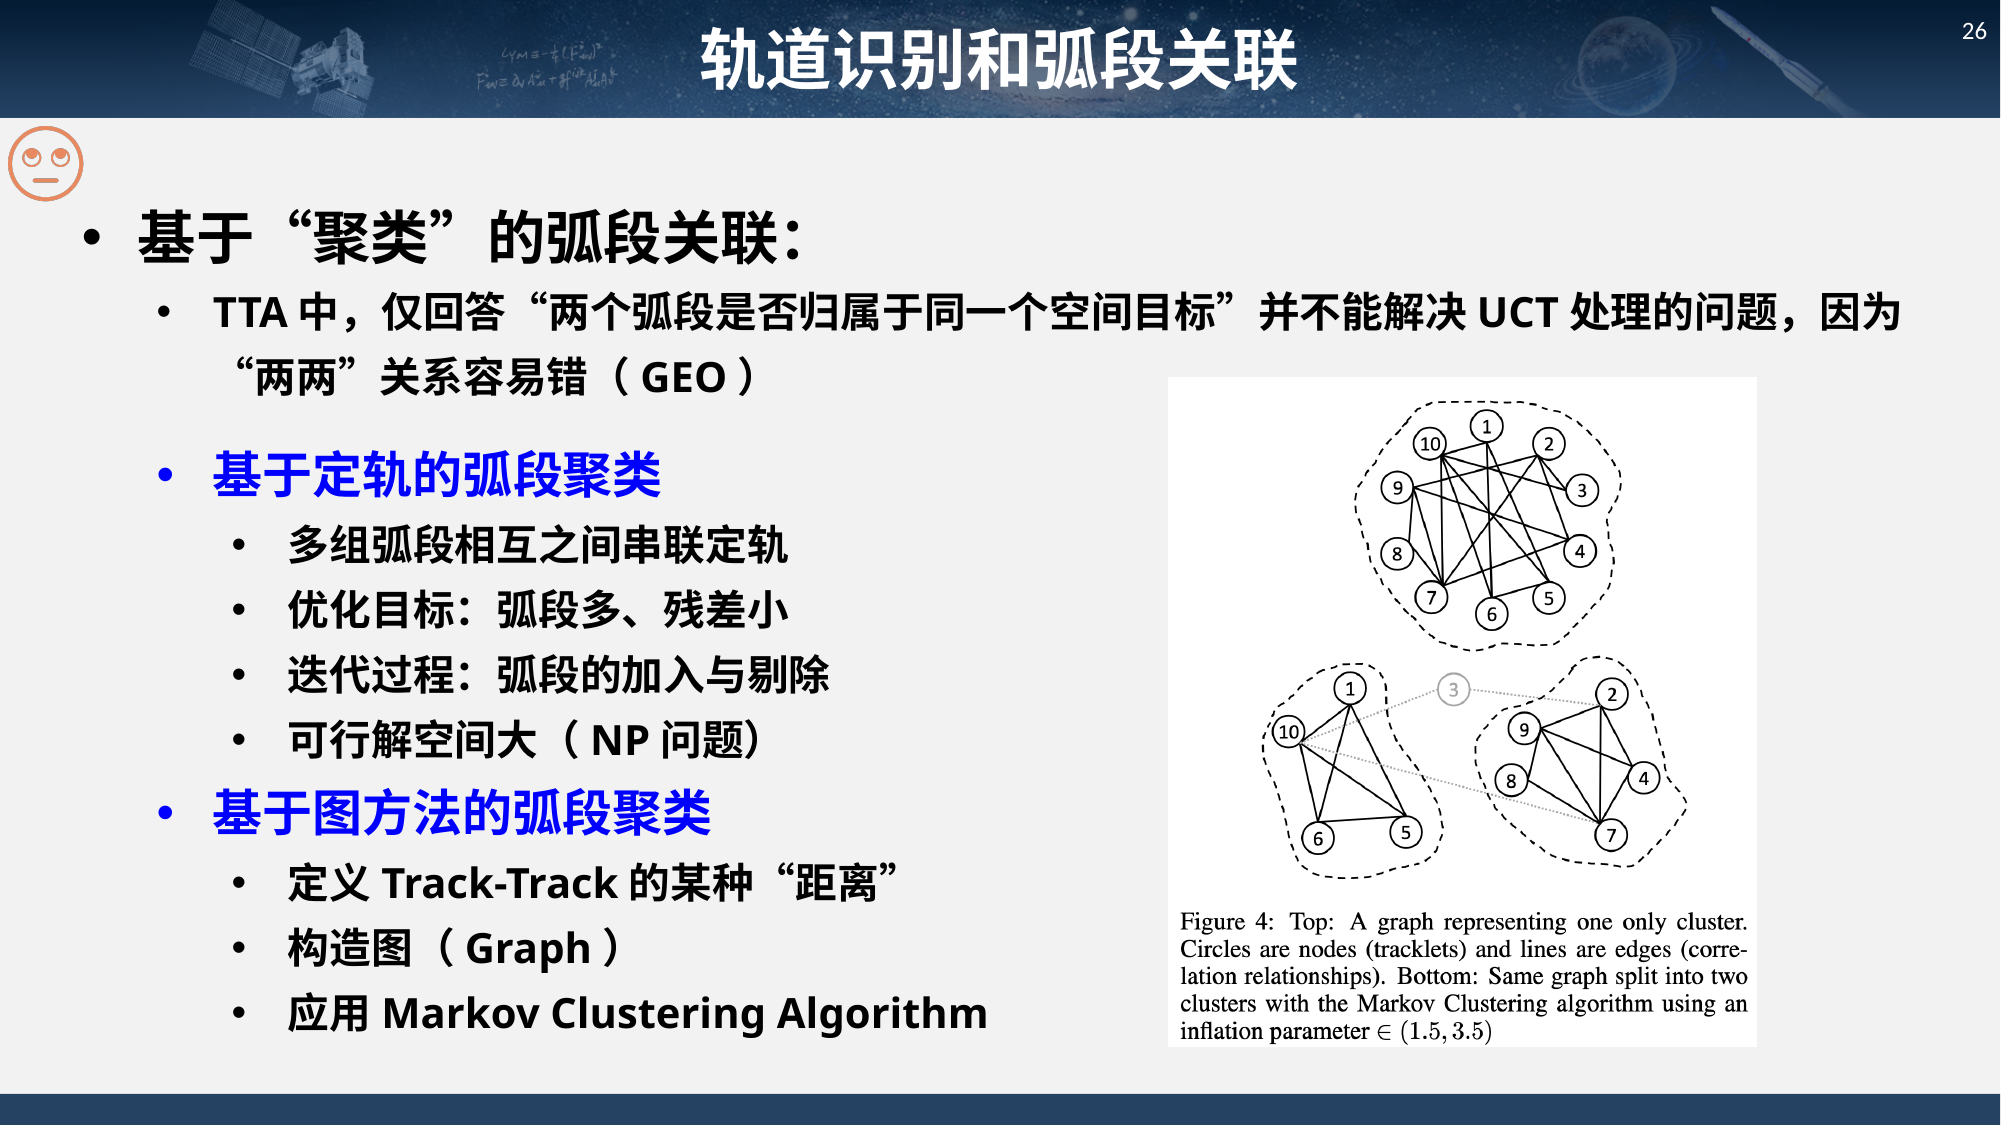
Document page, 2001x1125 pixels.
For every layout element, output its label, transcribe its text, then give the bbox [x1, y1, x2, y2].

text_box 基于“聚类”的弧段关联： TTA中，仅回答“两个弧段是否归属于同一个空间目标”并不能解决UCT处理的问题，因为“两两”关系容易错（GEO） 基于定轨的弧段聚类 多组弧段相互之间串联定轨 优化目标：弧段多、残差小 迭代过程：弧段的加入与剔除 可行解空间大（NP问题） 基于图方法的弧段聚类 定义Track-Track的某种“距离” 构造图（Graph） 应用Markov Clustering Algorithm [66, 172, 1933, 1045]
text_box 轨道识别和弧段关联 [0, 0, 2000, 117]
picture [0, 0, 2001, 211]
picture [1168, 377, 1757, 1047]
